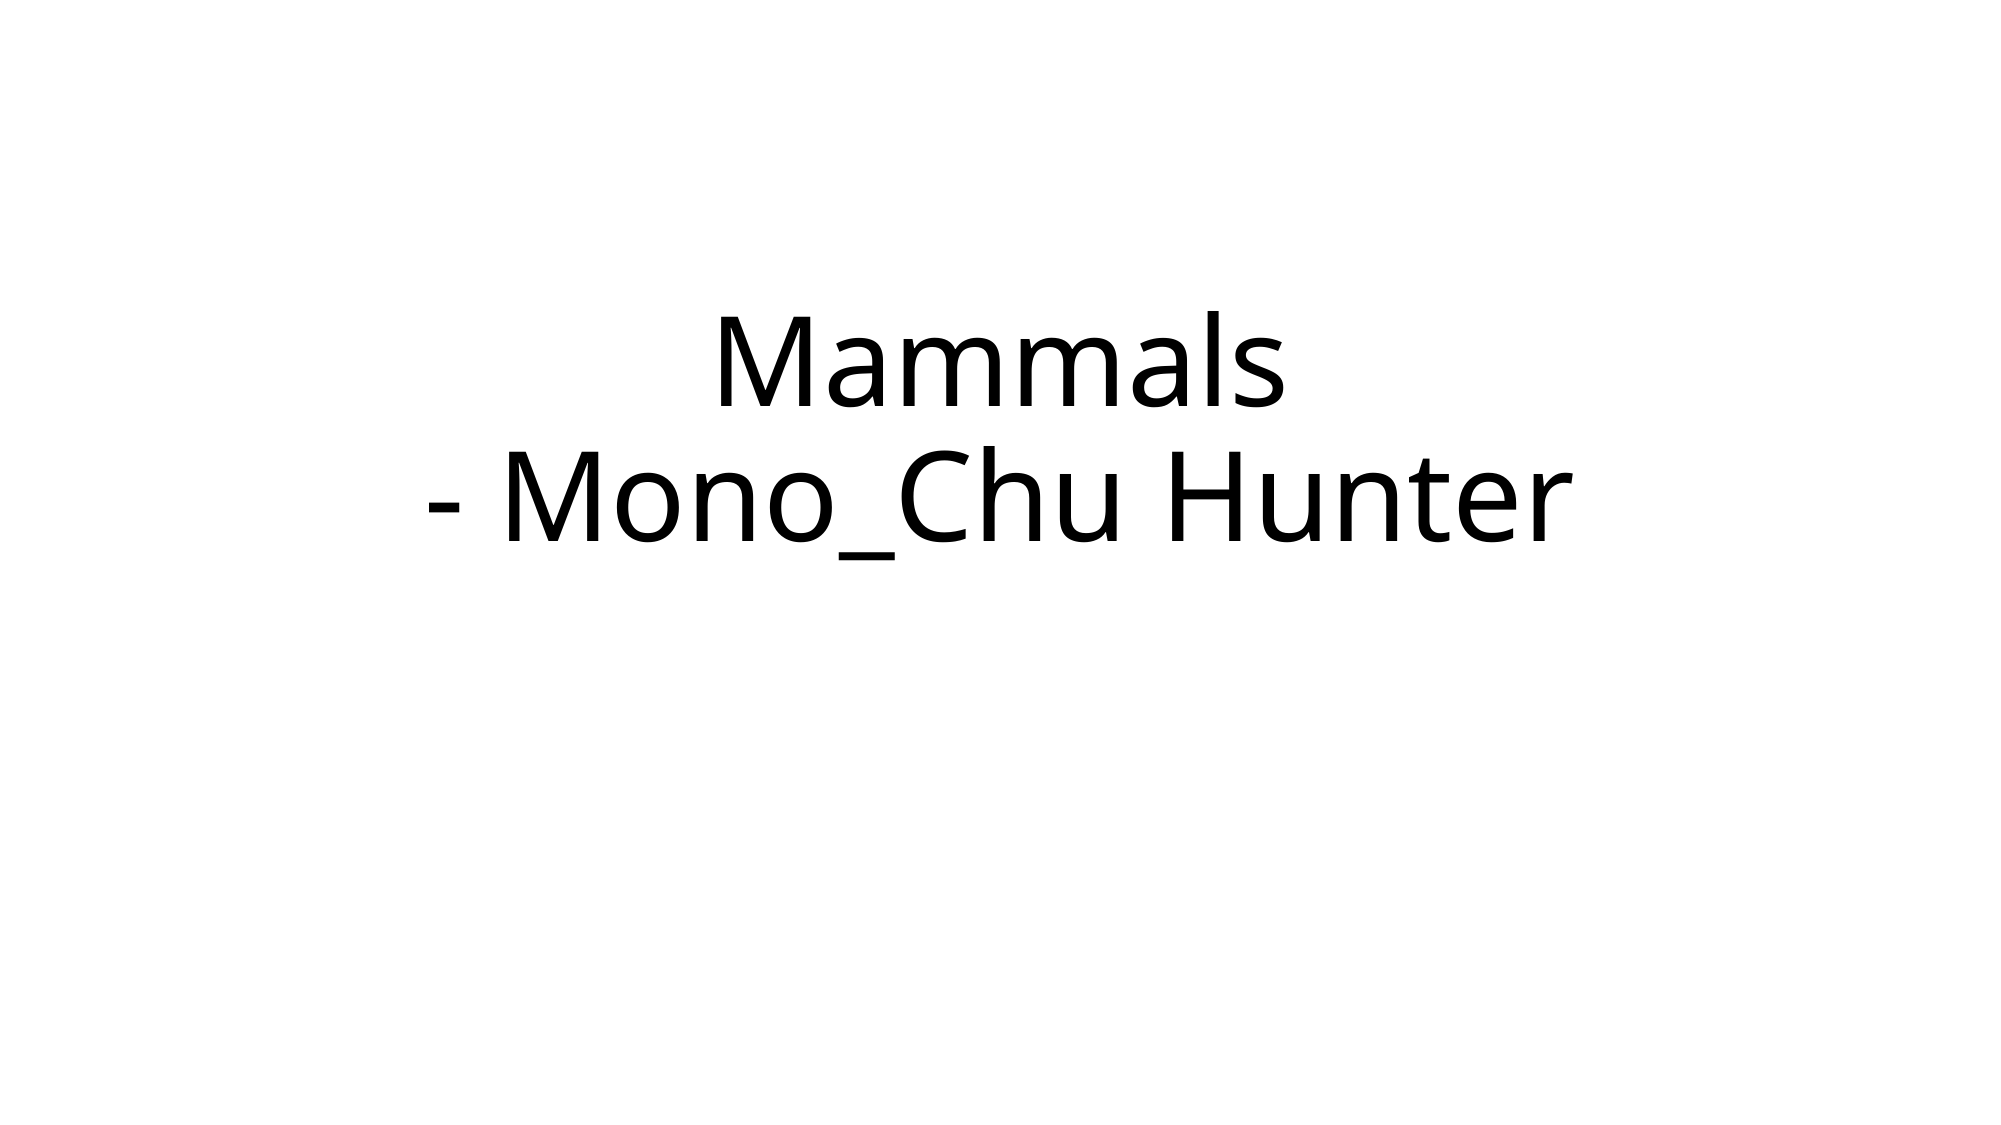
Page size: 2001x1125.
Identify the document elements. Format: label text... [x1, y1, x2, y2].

title Mammals - Mono_Chu Hunter [249, 184, 1750, 576]
